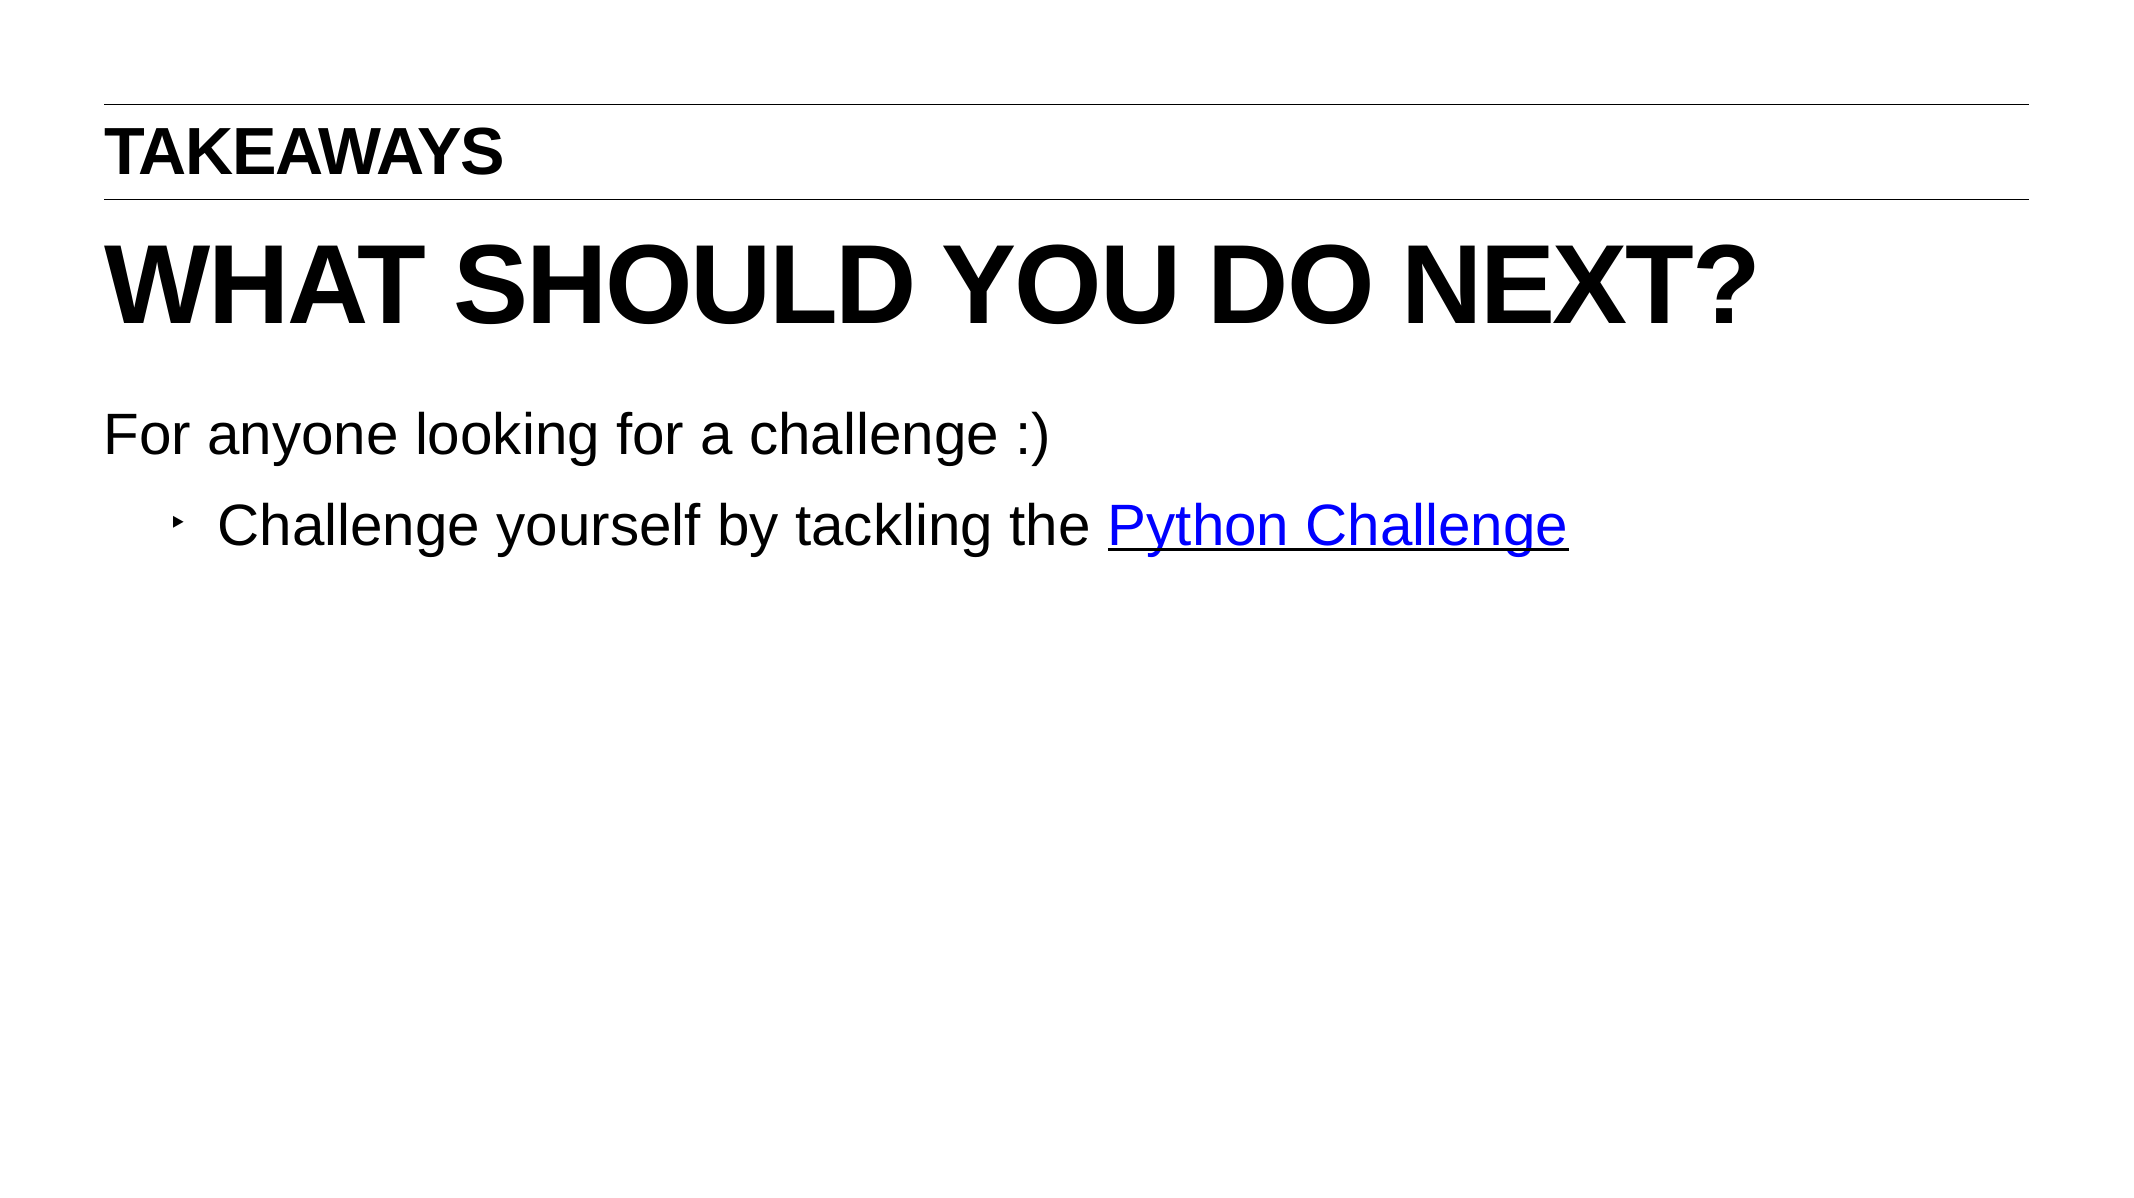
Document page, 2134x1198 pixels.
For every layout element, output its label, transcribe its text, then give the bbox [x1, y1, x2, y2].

list For anyone looking for a challenge :) Challenge yourself by tackling the Python Challenge [103, 395, 2030, 1022]
list TAKEAWAYS [103, 120, 1372, 193]
title What SHOULD YOU DO NEXT? [103, 241, 2030, 359]
